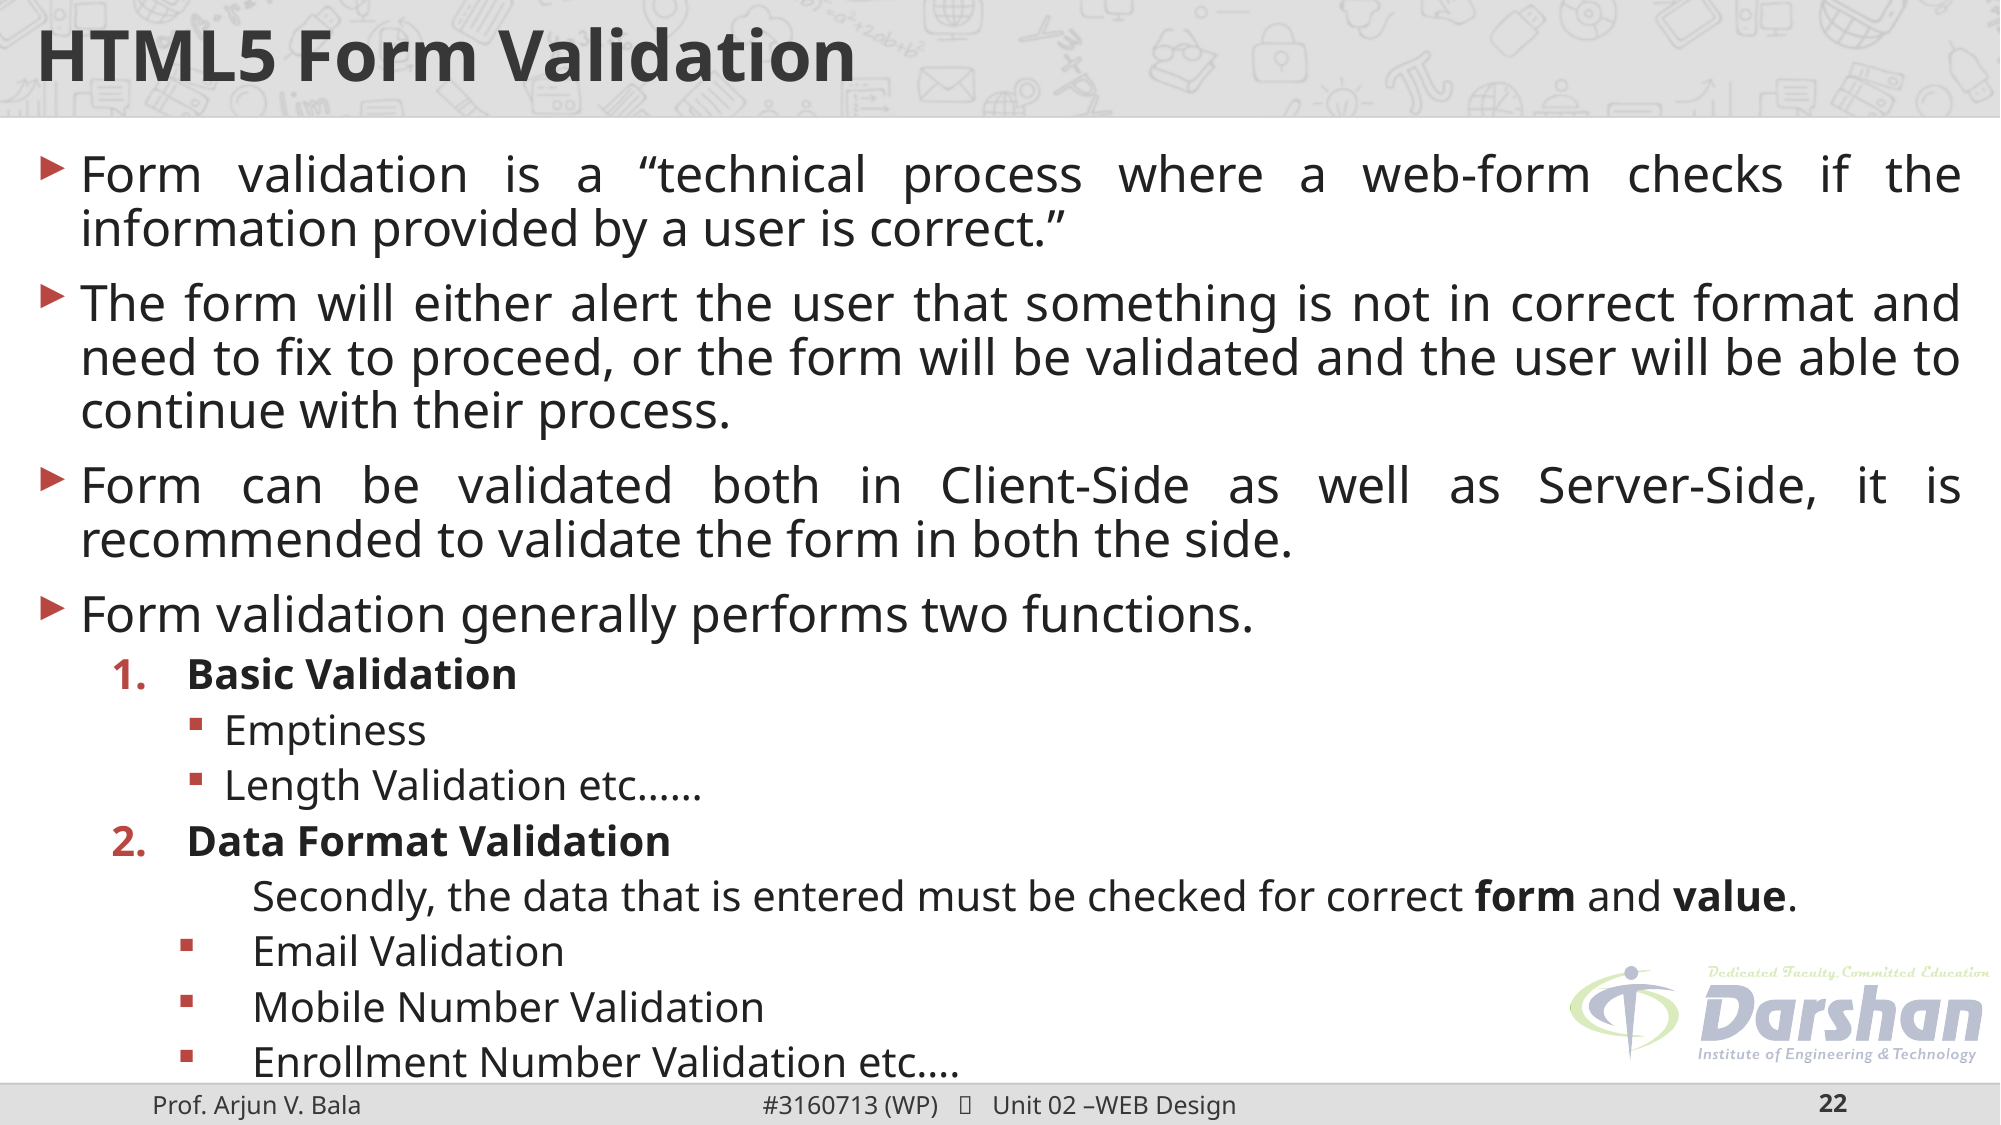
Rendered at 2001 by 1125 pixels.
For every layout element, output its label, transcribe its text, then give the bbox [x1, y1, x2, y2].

list Form validation is a “technical process where a web-form checks if the information provided by a user is correct.” The form will either alert the user that something is not in correct format and need to fix to proceed, or the form will be validated and the user will be able to continue with their process. Form can be validated both in Client-Side as well as Server-Side, it is recommended to validate the form in both the side. Form validation generally performs two functions. Basic Validation Emptiness Length Validation etc…… Data Format Validation Secondly, the data that is entered must be checked for correct form and value. Email Validation Mobile Number Validation Enrollment Number Validation etc…. [21, 141, 1979, 1059]
title HTML5 Form Validation [0, 0, 2000, 117]
